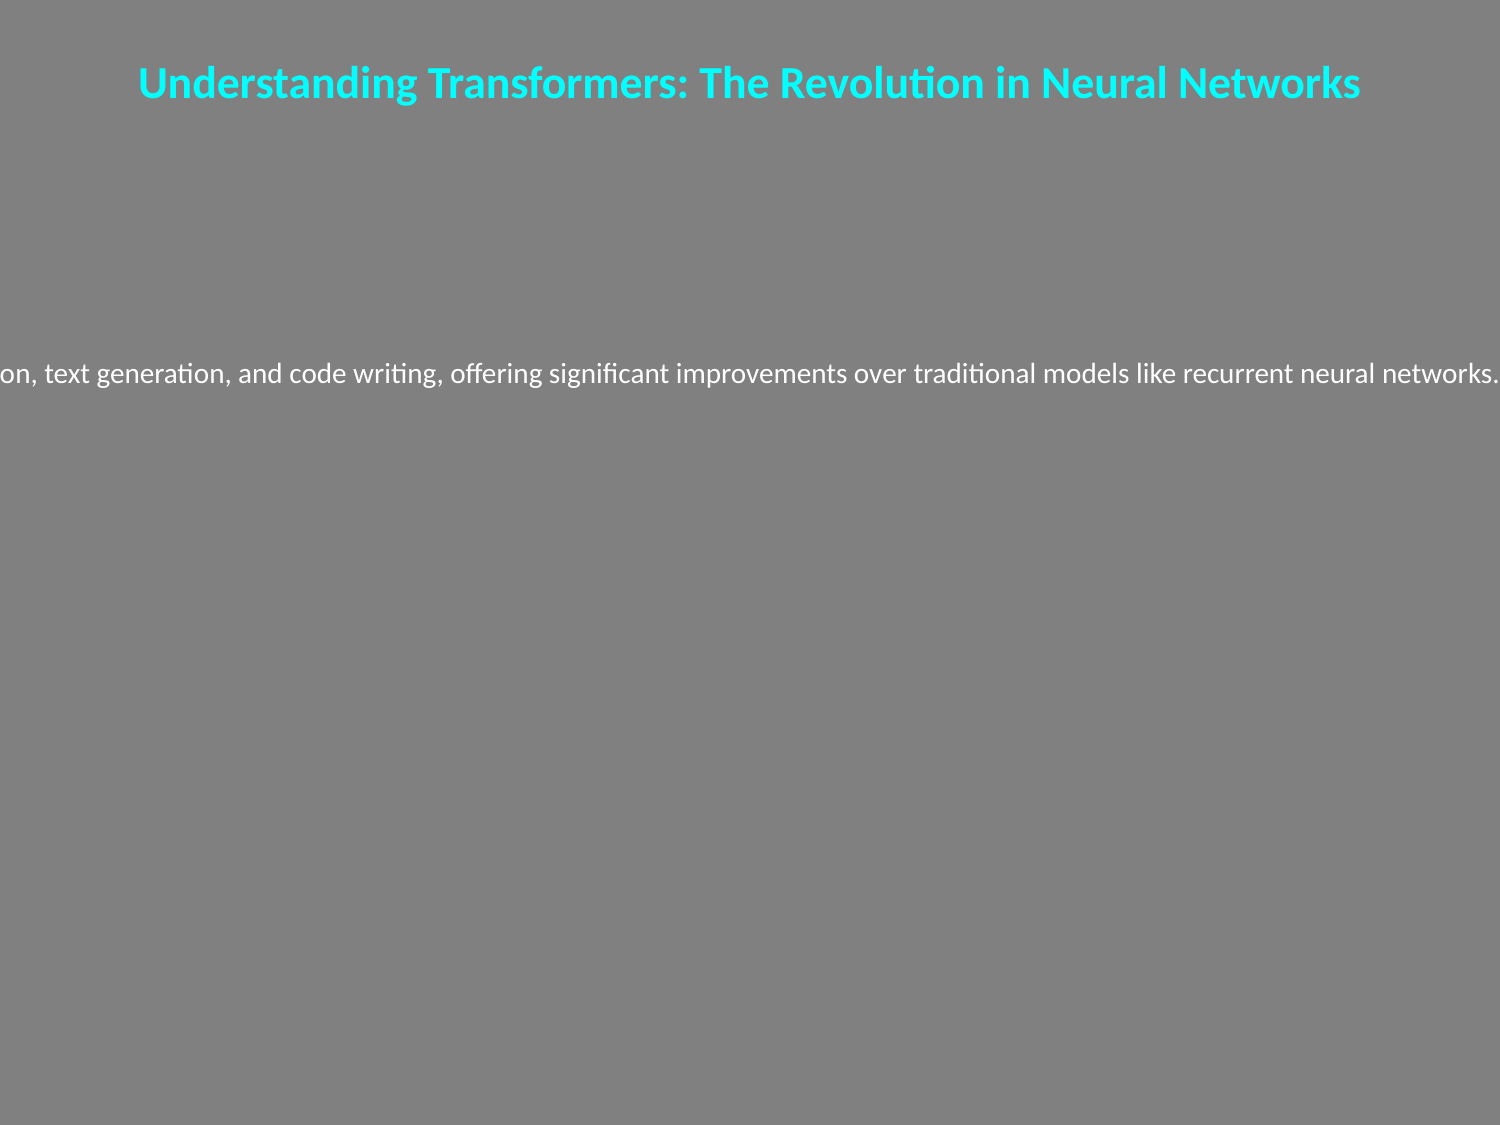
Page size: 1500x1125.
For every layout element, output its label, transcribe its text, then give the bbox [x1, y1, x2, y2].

text_box Understanding Transformers: The Revolution in Neural Networks [123, 0, 1377, 115]
text_box Introduction Transformers are a type of neural network architecture that has revolutionized the field of machine learning, particularly in natural language processing. They excel in tasks like translation, text generation, and code writing, offering significant improvements over traditional models like recurrent neural networks. Their key innovations include positional encodings and attention mechanisms, with a focus on self-attention for understanding language context. Transformers, like BERT, have become essential tools in various applications, offering state-of-the-art performance in tasks such as text summarization, question answering, and classification. [0, 224, 1500, 450]
